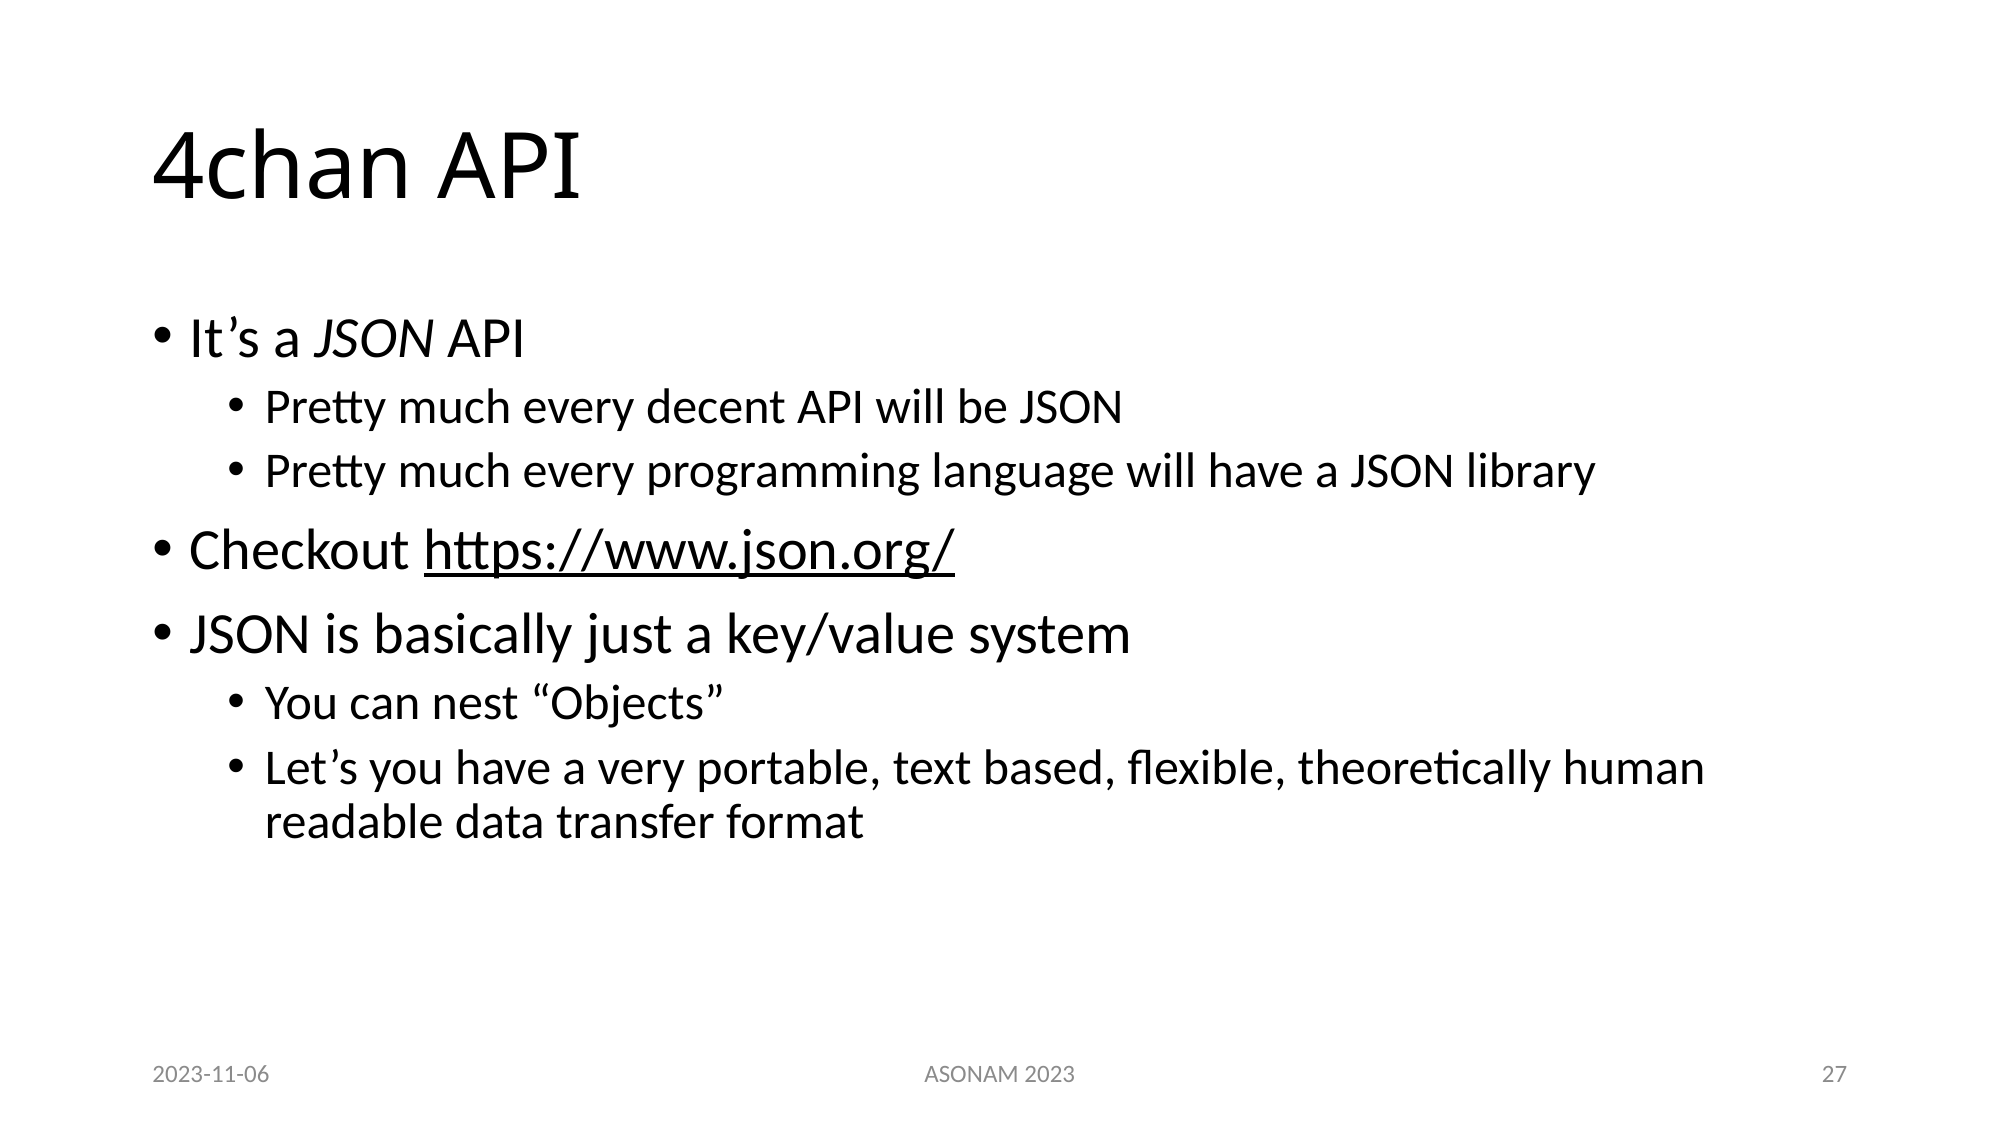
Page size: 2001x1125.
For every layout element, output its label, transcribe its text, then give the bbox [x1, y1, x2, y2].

footer ASONAM 2023 [662, 1042, 1338, 1103]
slide_number 27 [1412, 1042, 1863, 1103]
list It’s a JSON API Pretty much every decent API will be JSON Pretty much every programming language will have a JSON library Checkout https://www.json.org/ JSON is basically just a key/value system You can nest “Objects” Let’s you have a very portable, text based, flexible, theoretically human readable data transfer format [137, 299, 1863, 1014]
title 4chan API [137, 59, 1863, 278]
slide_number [137, 1042, 588, 1103]
